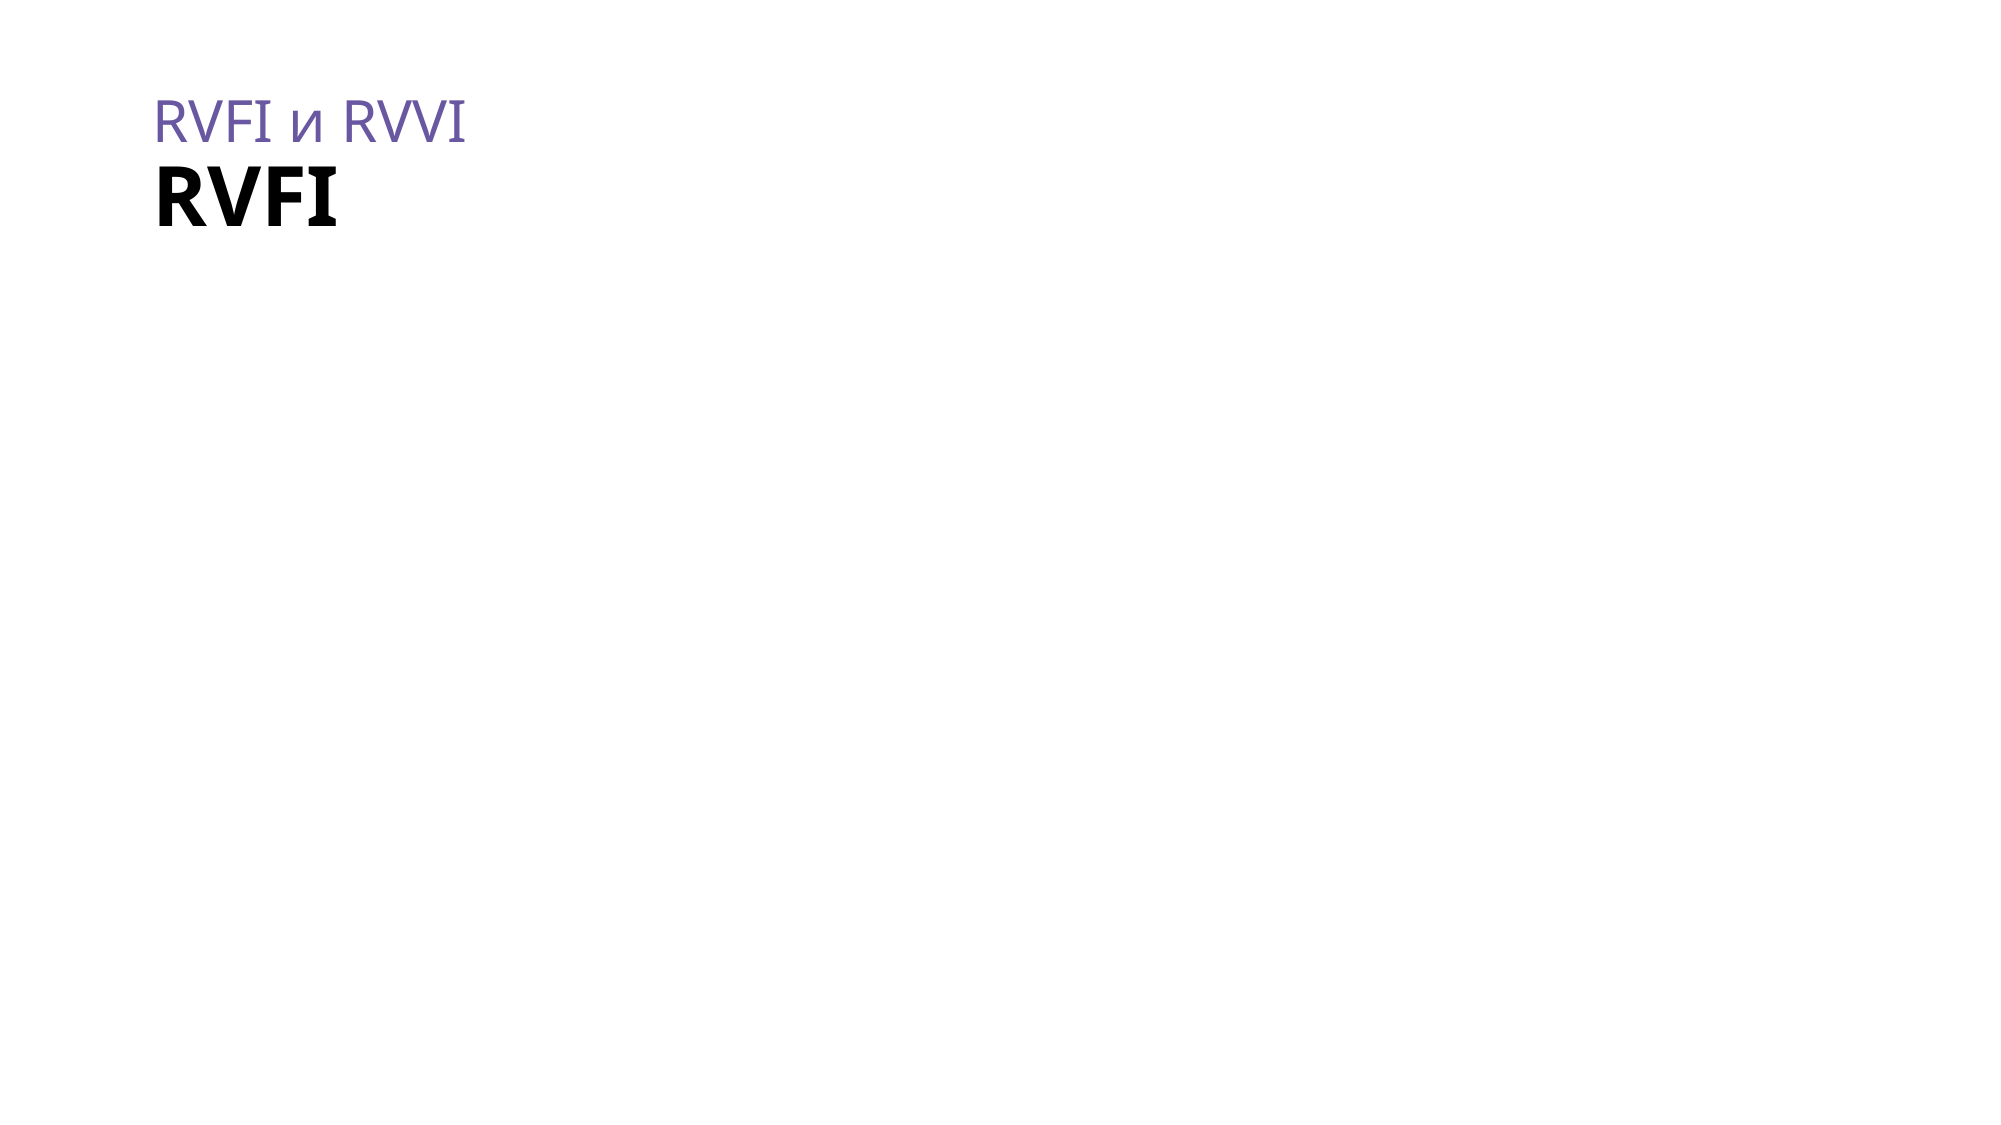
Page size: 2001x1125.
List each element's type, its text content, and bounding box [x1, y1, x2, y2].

title RVFI и RVVI RVFI [137, 59, 1863, 278]
